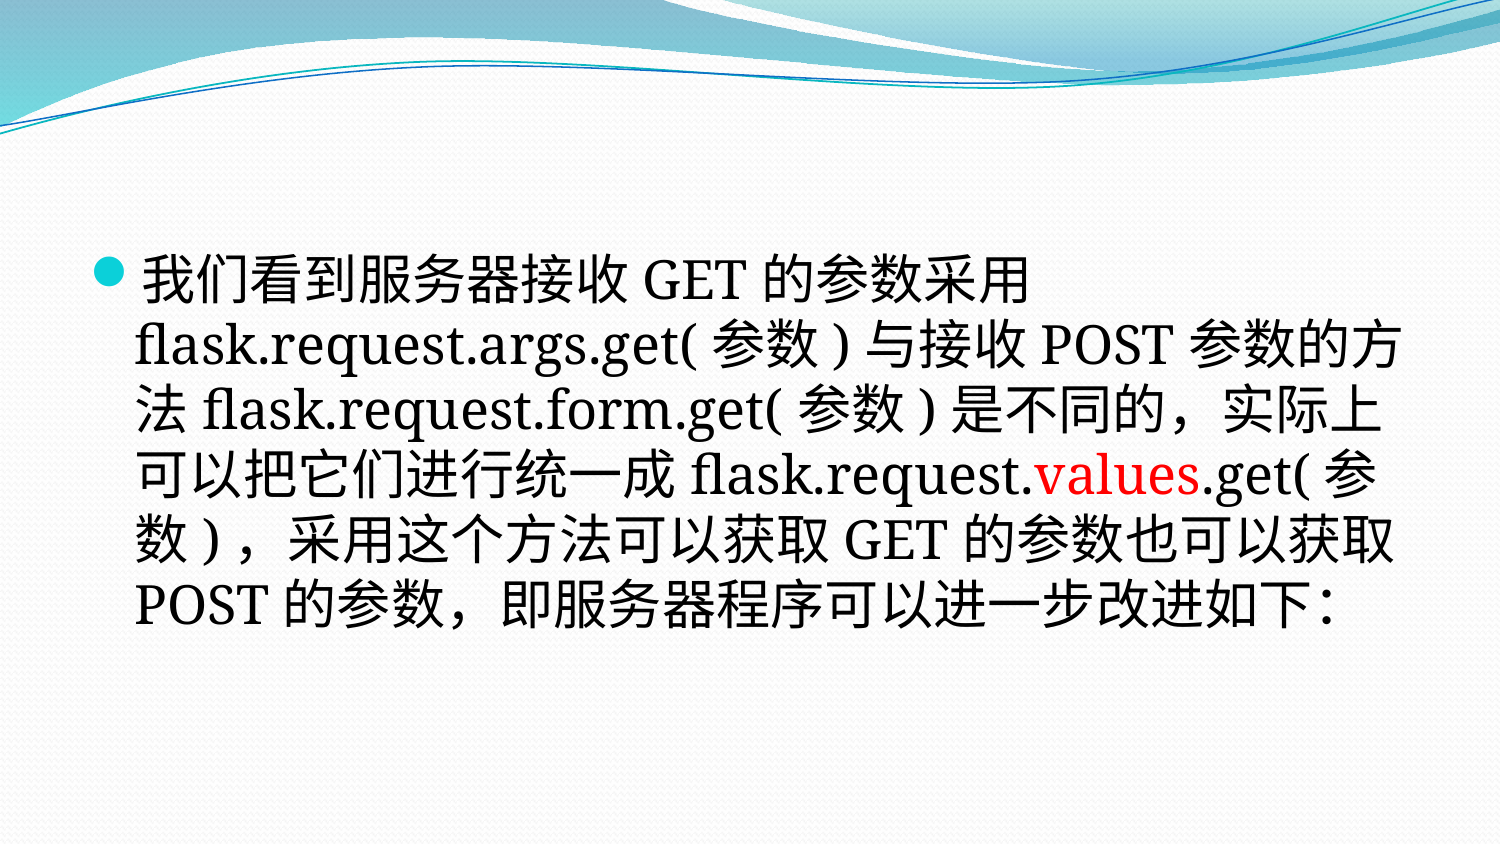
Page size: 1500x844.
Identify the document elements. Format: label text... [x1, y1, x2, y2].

list 我们看到服务器接收GET的参数采用flask.request.args.get(参数)与接收POST参数的方法flask.request.form.get(参数)是不同的，实际上可以把它们进行统一成flask.request.values.get(参数)，采用这个方法可以获取GET的参数也可以获取POST的参数，即服务器程序可以进一步改进如下： [75, 238, 1425, 779]
